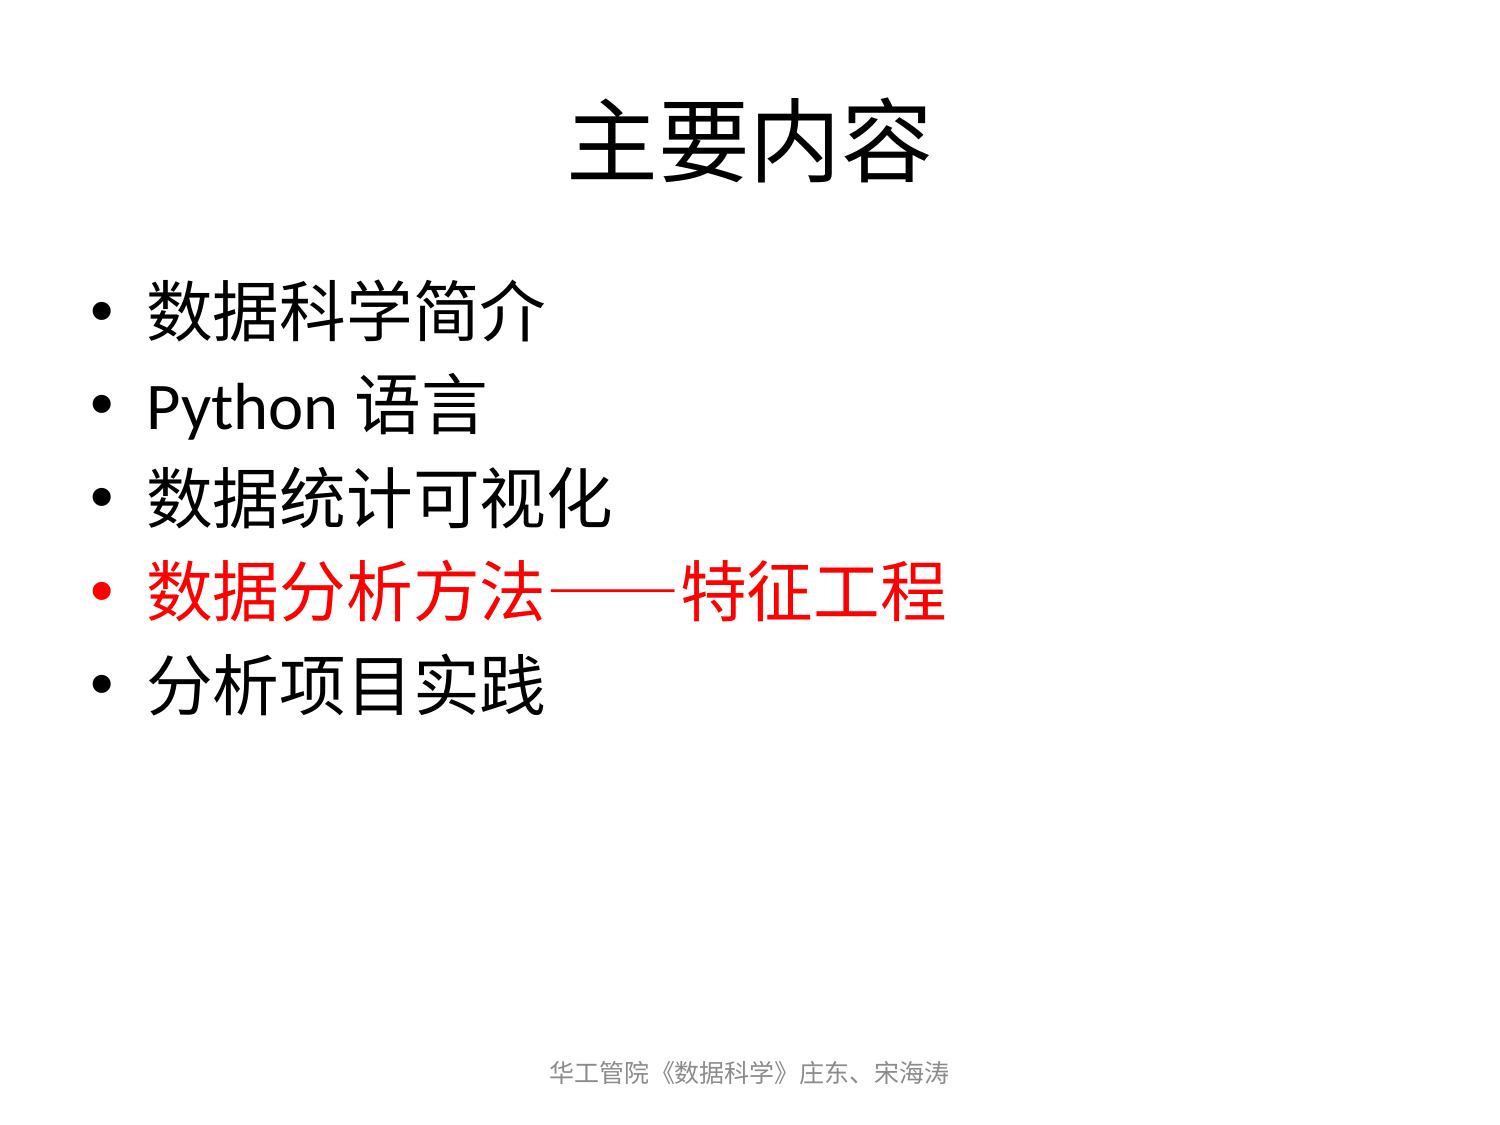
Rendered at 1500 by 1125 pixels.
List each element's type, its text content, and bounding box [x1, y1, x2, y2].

list 数据科学简介 Python语言 数据统计可视化 数据分析方法——特征工程 分析项目实践 [75, 262, 1425, 1005]
footer 华工管院《数据科学》庄东、宋海涛 [512, 1042, 988, 1103]
title 主要内容 [75, 45, 1425, 233]
